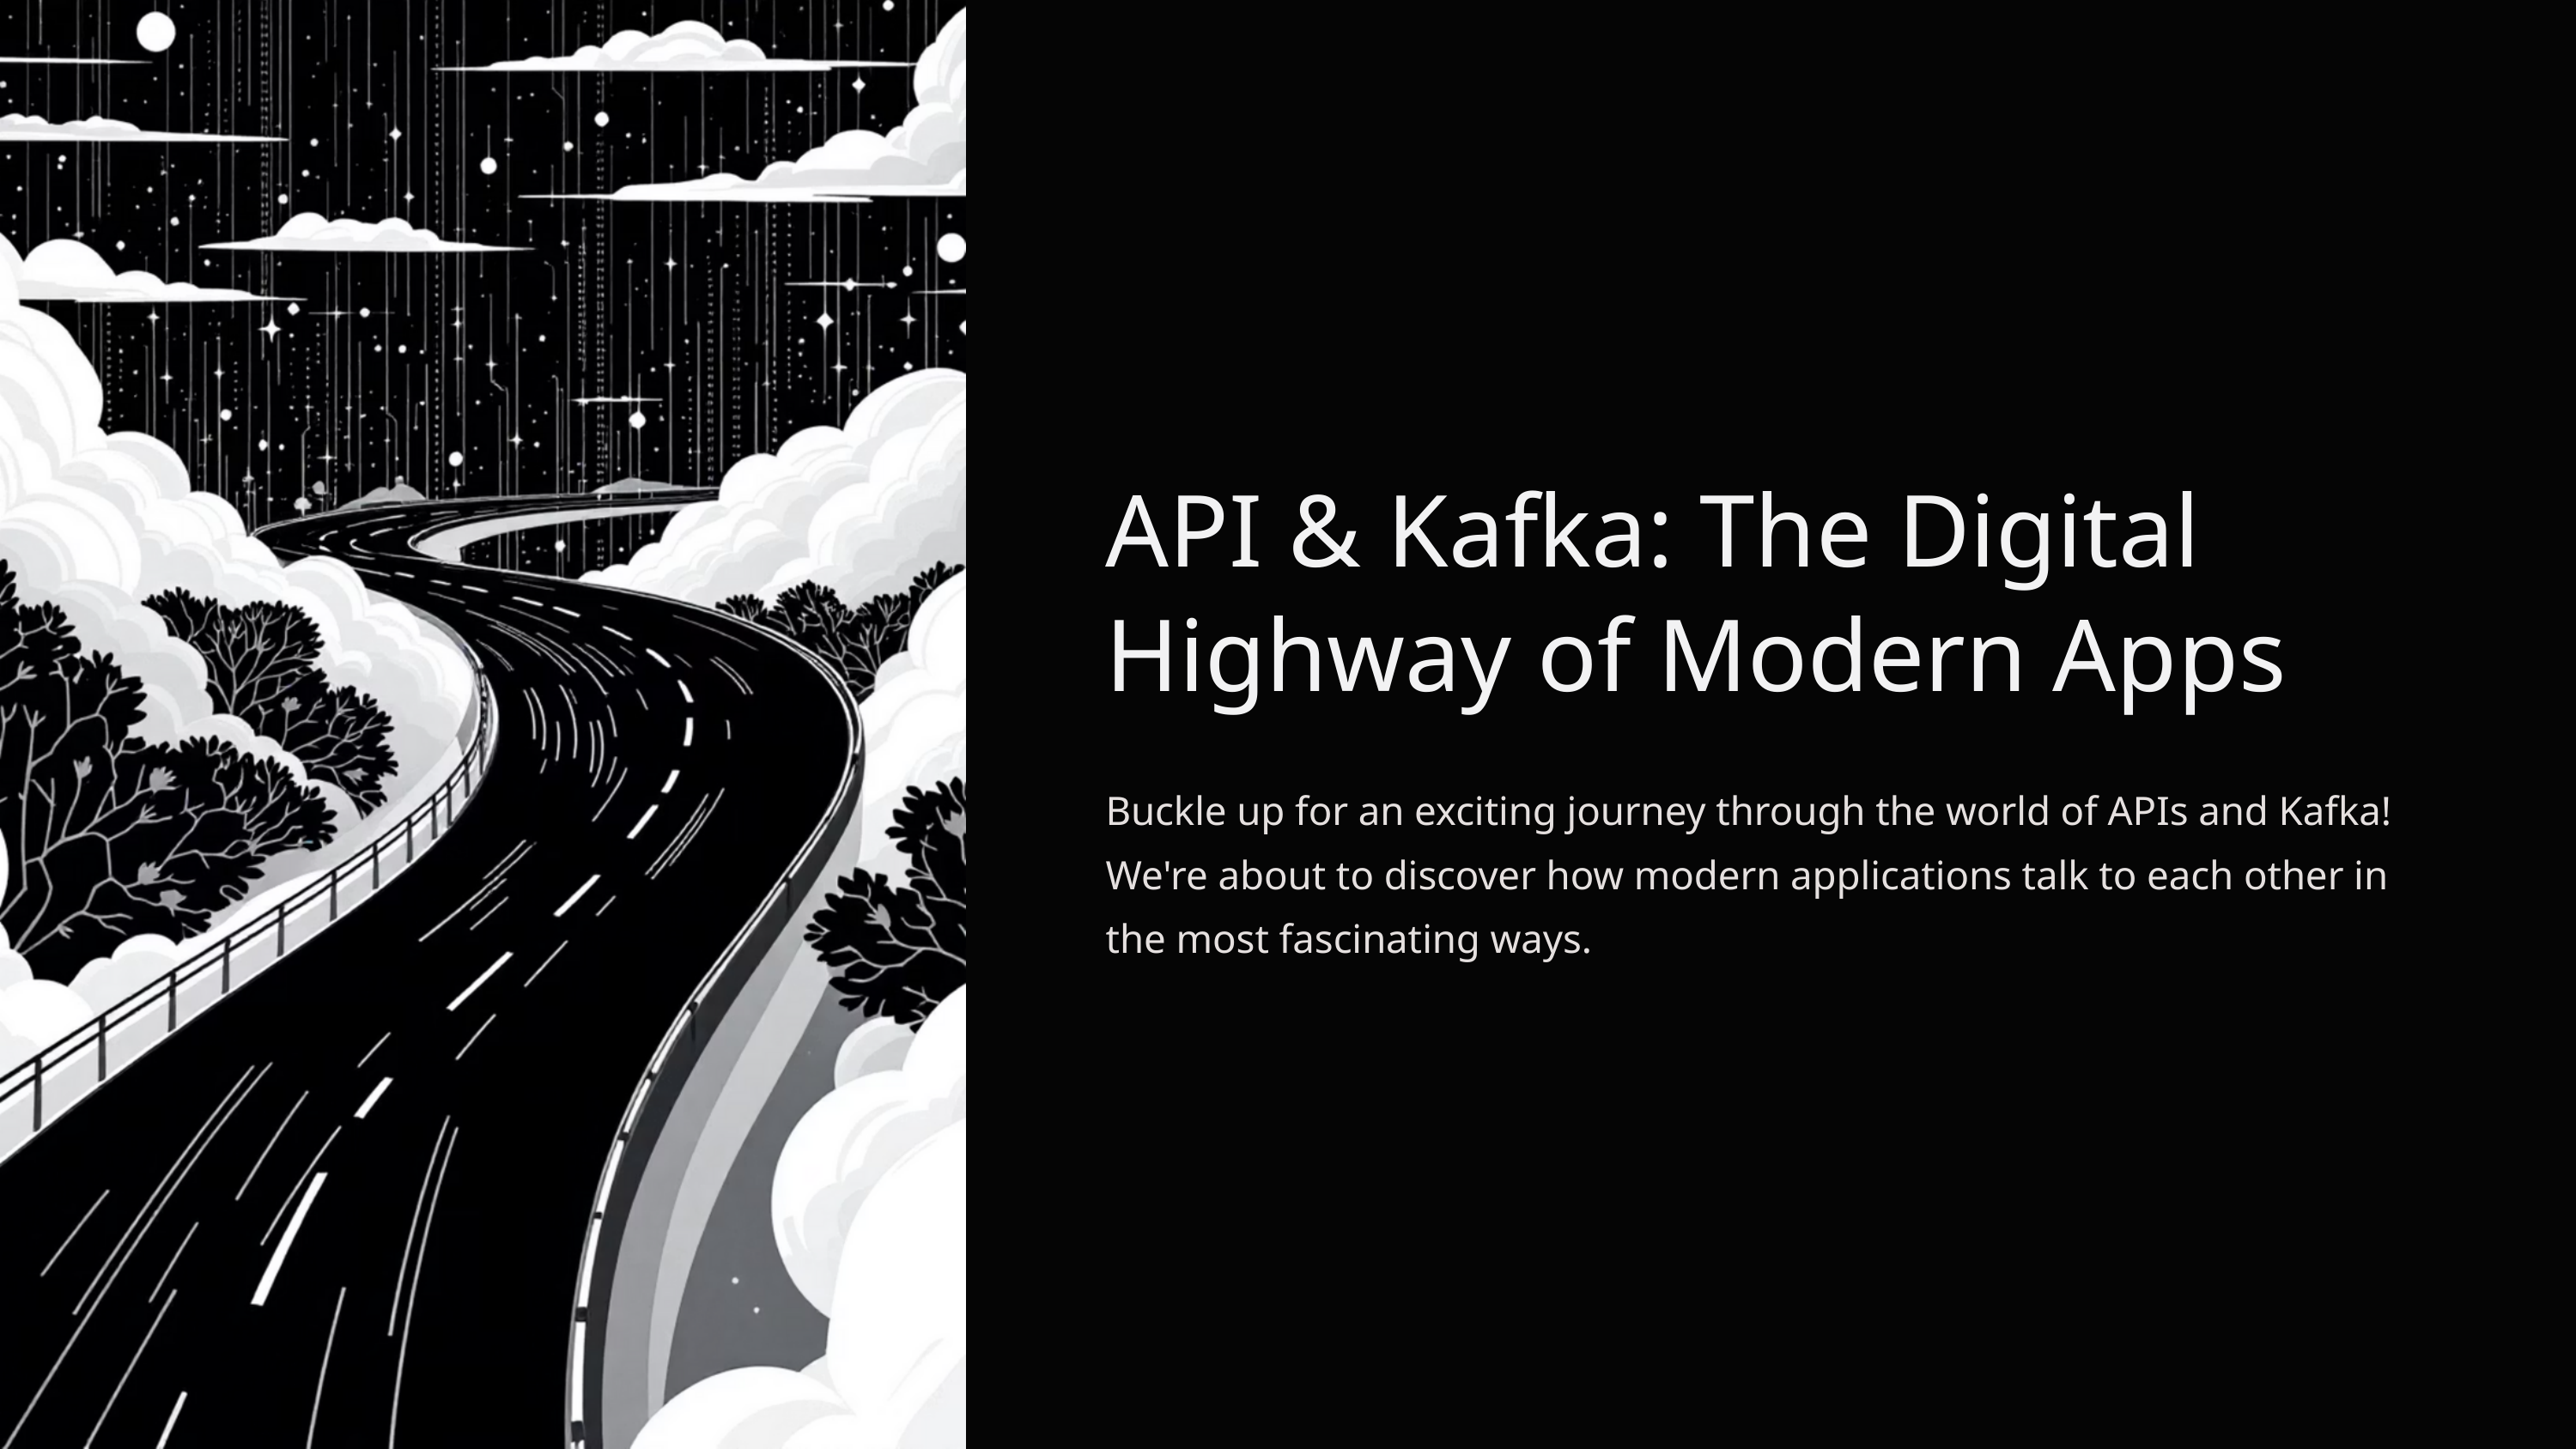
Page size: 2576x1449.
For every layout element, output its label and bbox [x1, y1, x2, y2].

text_box [967, 0, 2576, 1449]
text_box [0, 0, 967, 1449]
